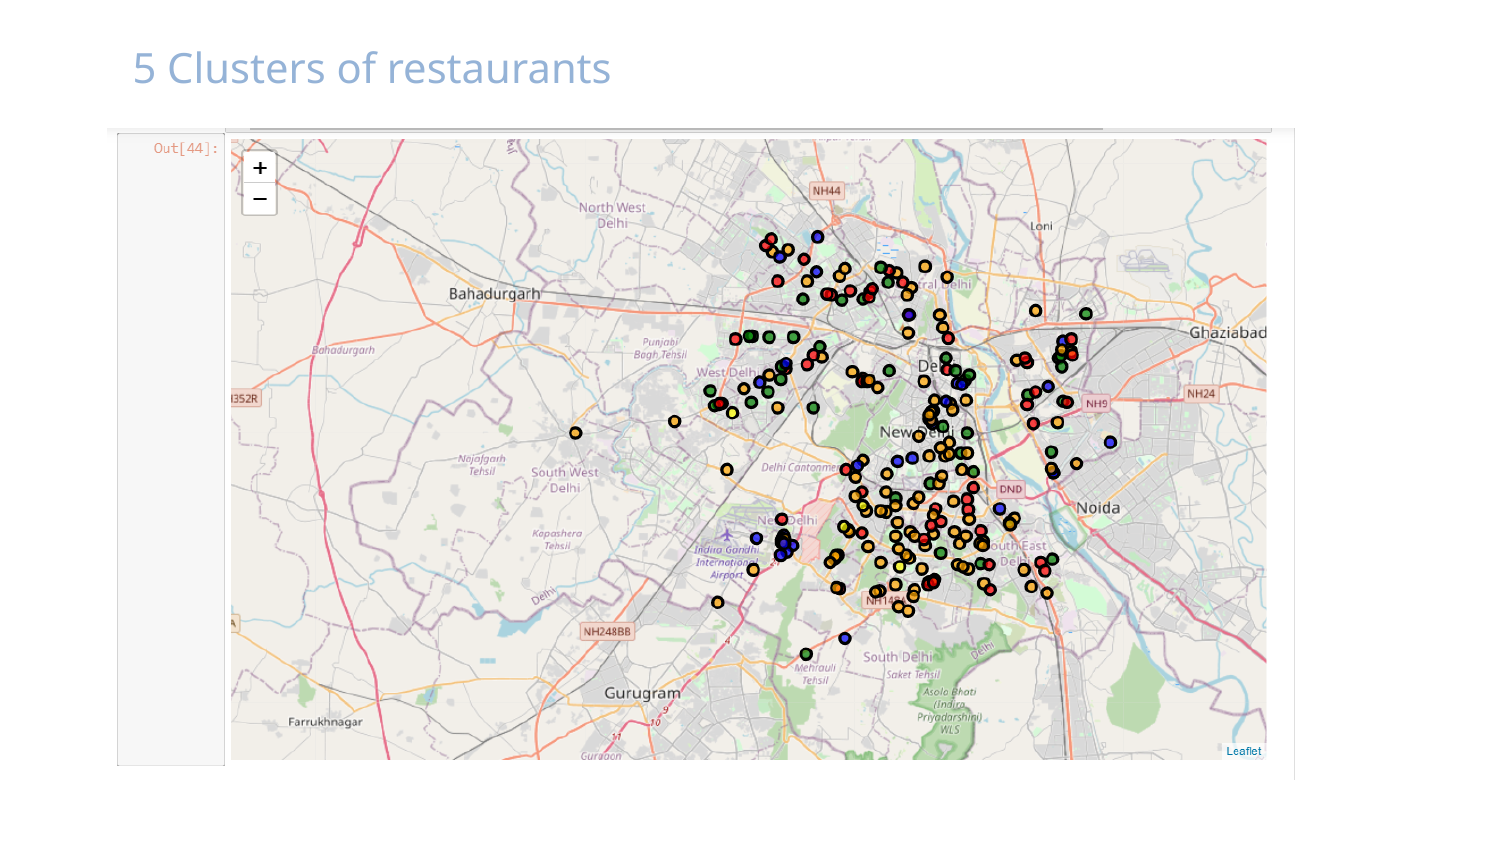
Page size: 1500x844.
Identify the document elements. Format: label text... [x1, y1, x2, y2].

text_box 5 Clusters of restaurants [117, 34, 1295, 100]
picture [107, 127, 1295, 780]
